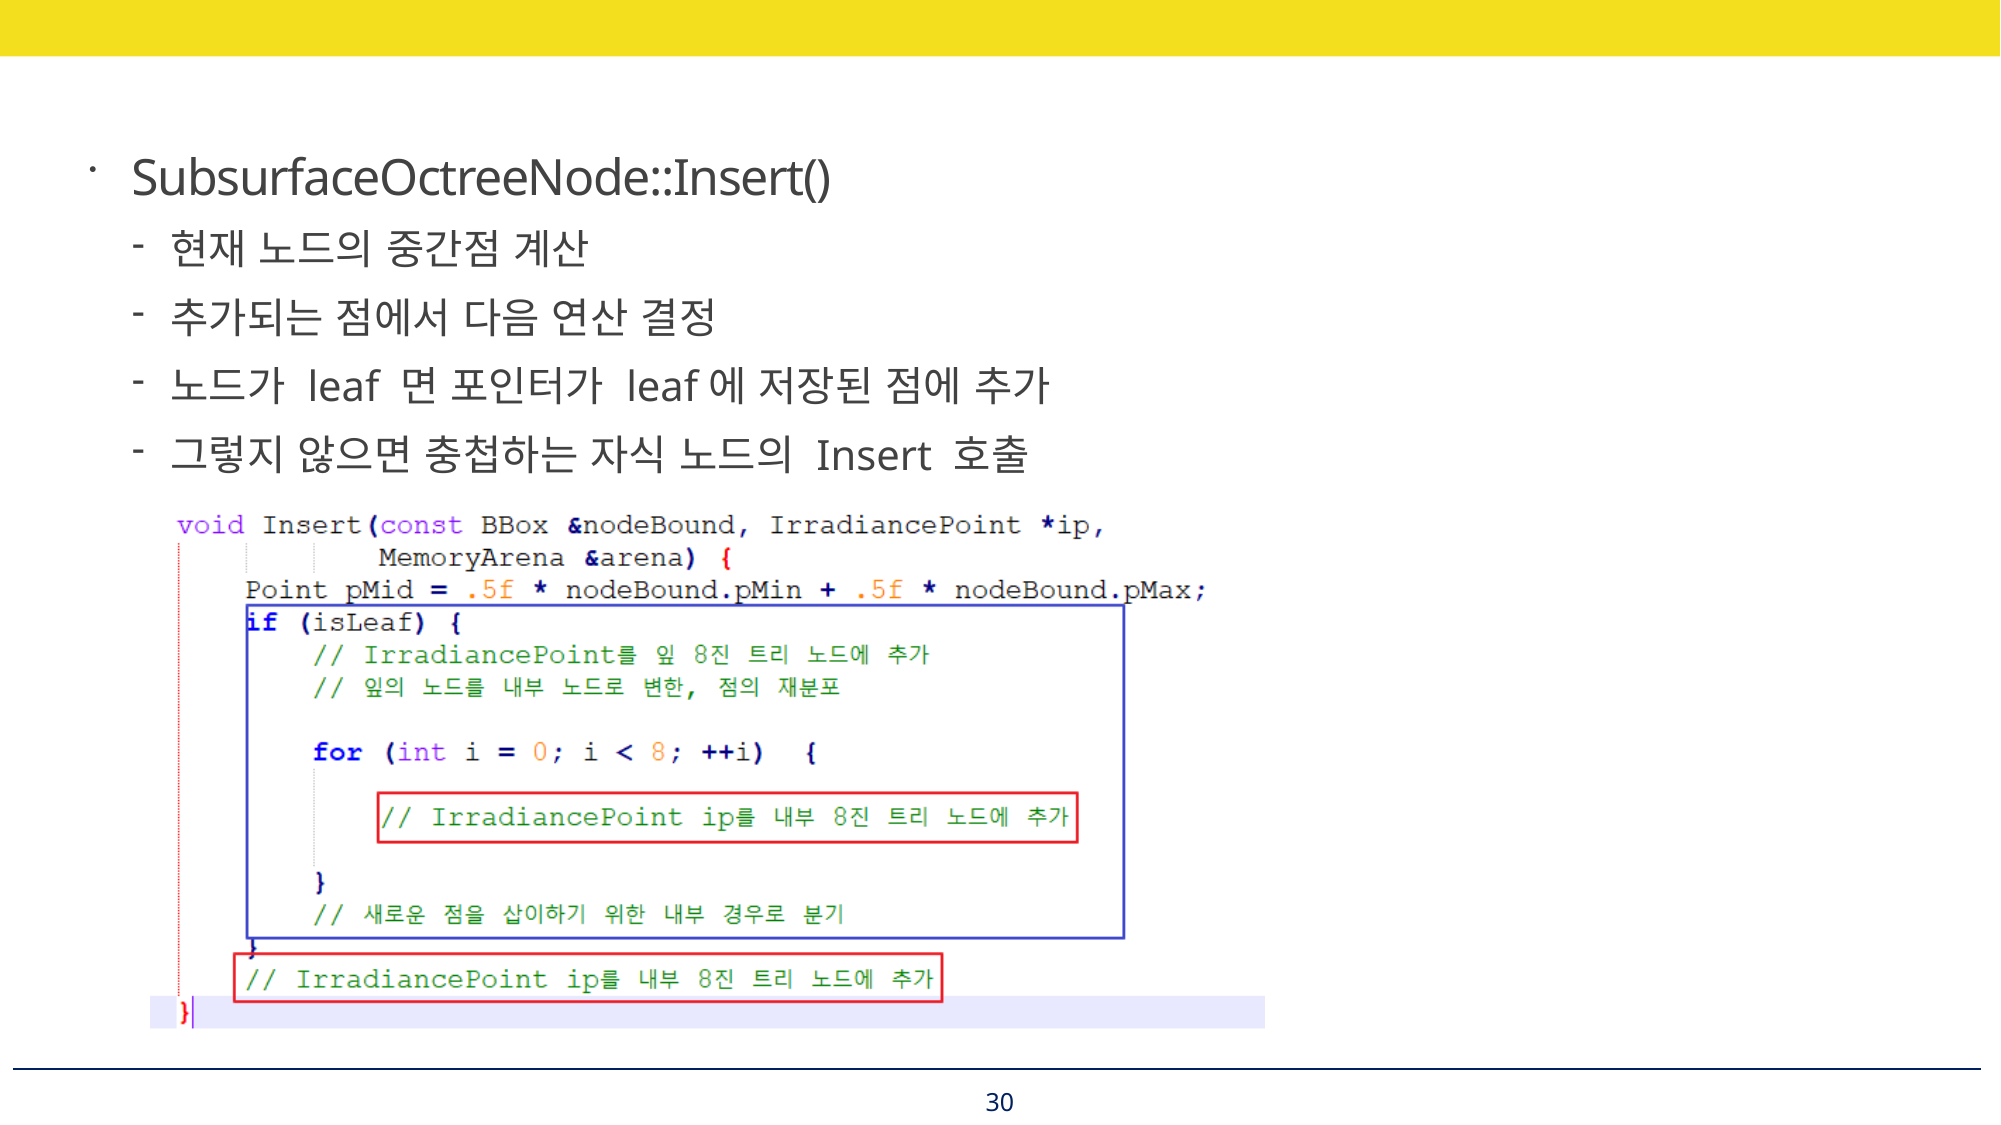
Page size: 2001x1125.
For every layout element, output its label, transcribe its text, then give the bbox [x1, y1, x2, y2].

list SubsurfaceOctreeNode::Insert() 현재 노드의 중간점 계산 추가되는 점에서 다음 연산 결정 노드가 leaf 면 포인터가 leaf에 저장된 점에 추가 그렇지 않으면 충첩하는 자식 노드의 Insert 호출 [85, 132, 1915, 945]
slide_number 30 [916, 1078, 1084, 1125]
picture [150, 493, 1265, 1054]
